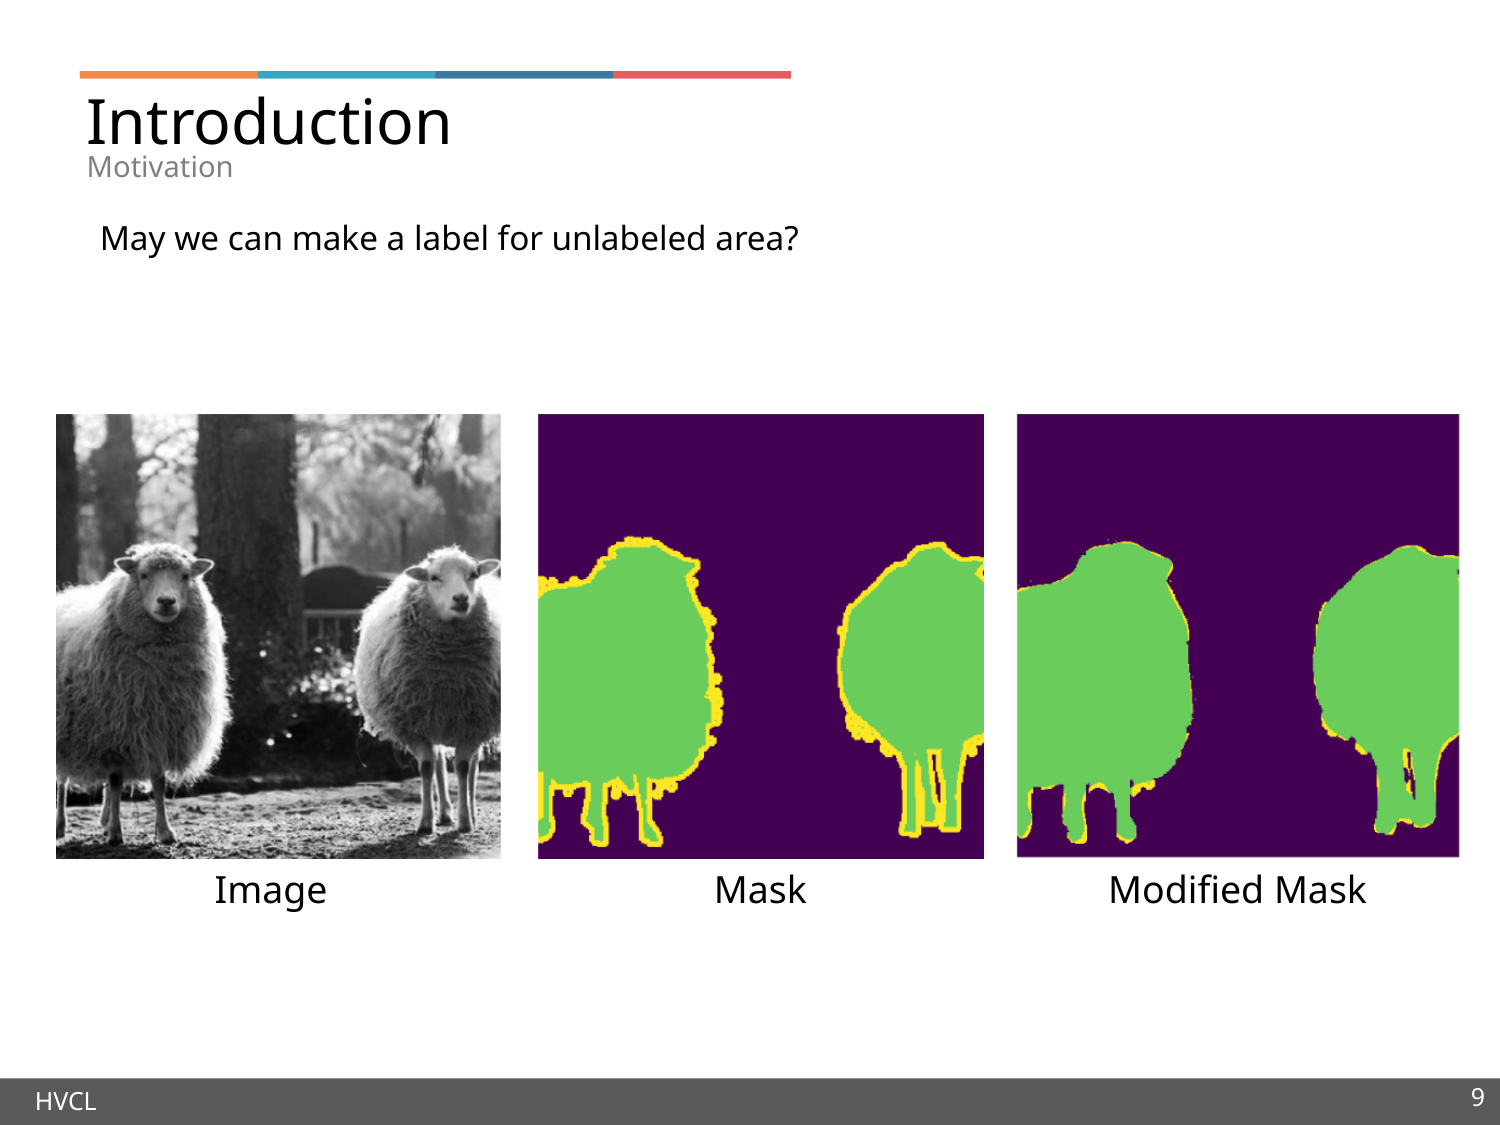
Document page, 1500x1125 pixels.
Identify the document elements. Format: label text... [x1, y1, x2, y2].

text_box May we can make a label for unlabeled area? [84, 209, 816, 265]
text_box Modified Mask [1093, 859, 1382, 919]
picture [1014, 413, 1461, 859]
text_box Image [199, 859, 343, 919]
text_box Introduction [71, 74, 691, 141]
picture [56, 413, 503, 859]
slide_number 9 [1162, 1071, 1500, 1125]
text_box Mask [698, 859, 822, 919]
text_box Motivation [71, 141, 715, 191]
text_box [95, 8, 1500, 101]
picture [537, 413, 984, 859]
